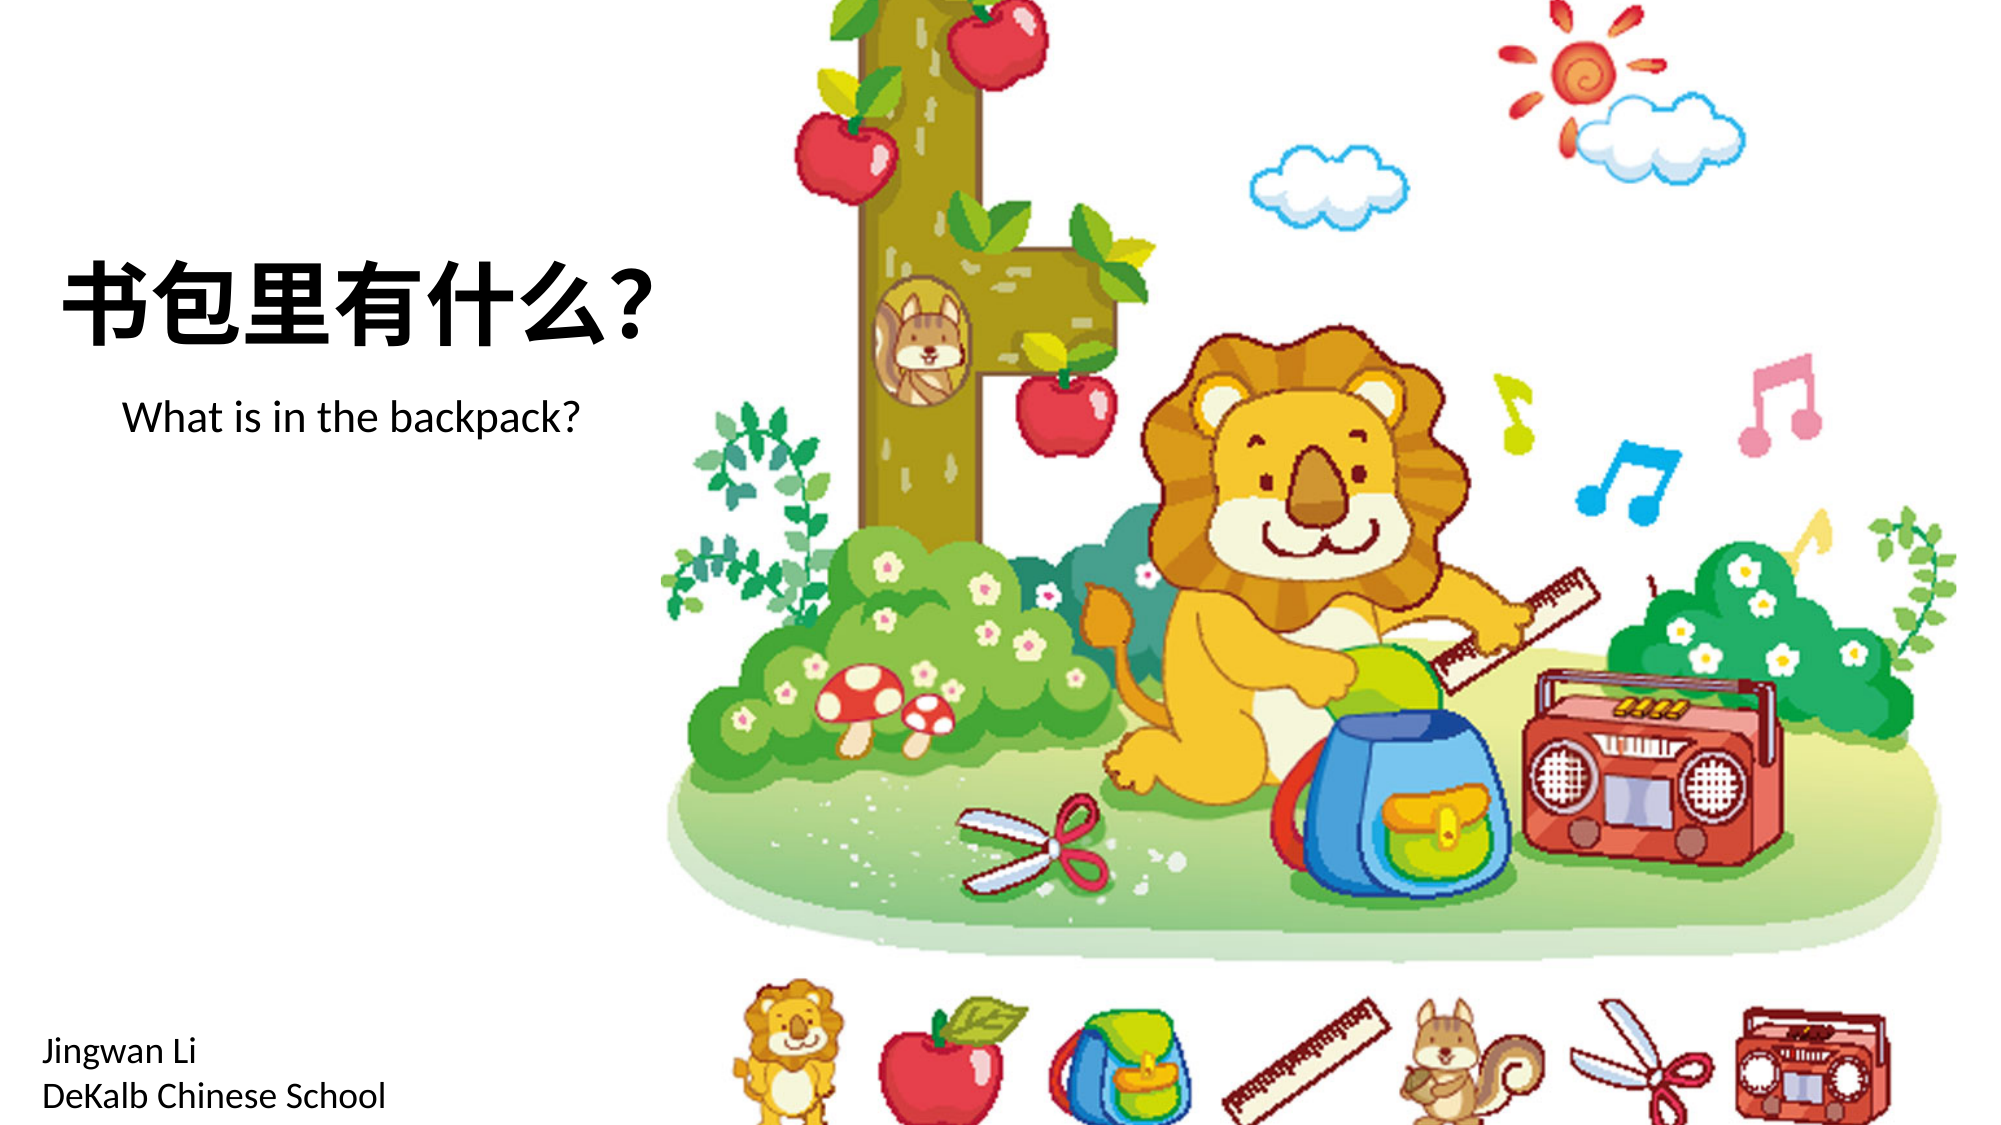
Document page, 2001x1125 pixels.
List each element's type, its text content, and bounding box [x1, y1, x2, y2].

text_box Jingwan Li DeKalb Chinese School [27, 1018, 402, 1124]
subtitle What is in the backpack? [106, 385, 660, 674]
title 书包里有什么？ [43, 135, 660, 366]
picture [660, 0, 1957, 1125]
